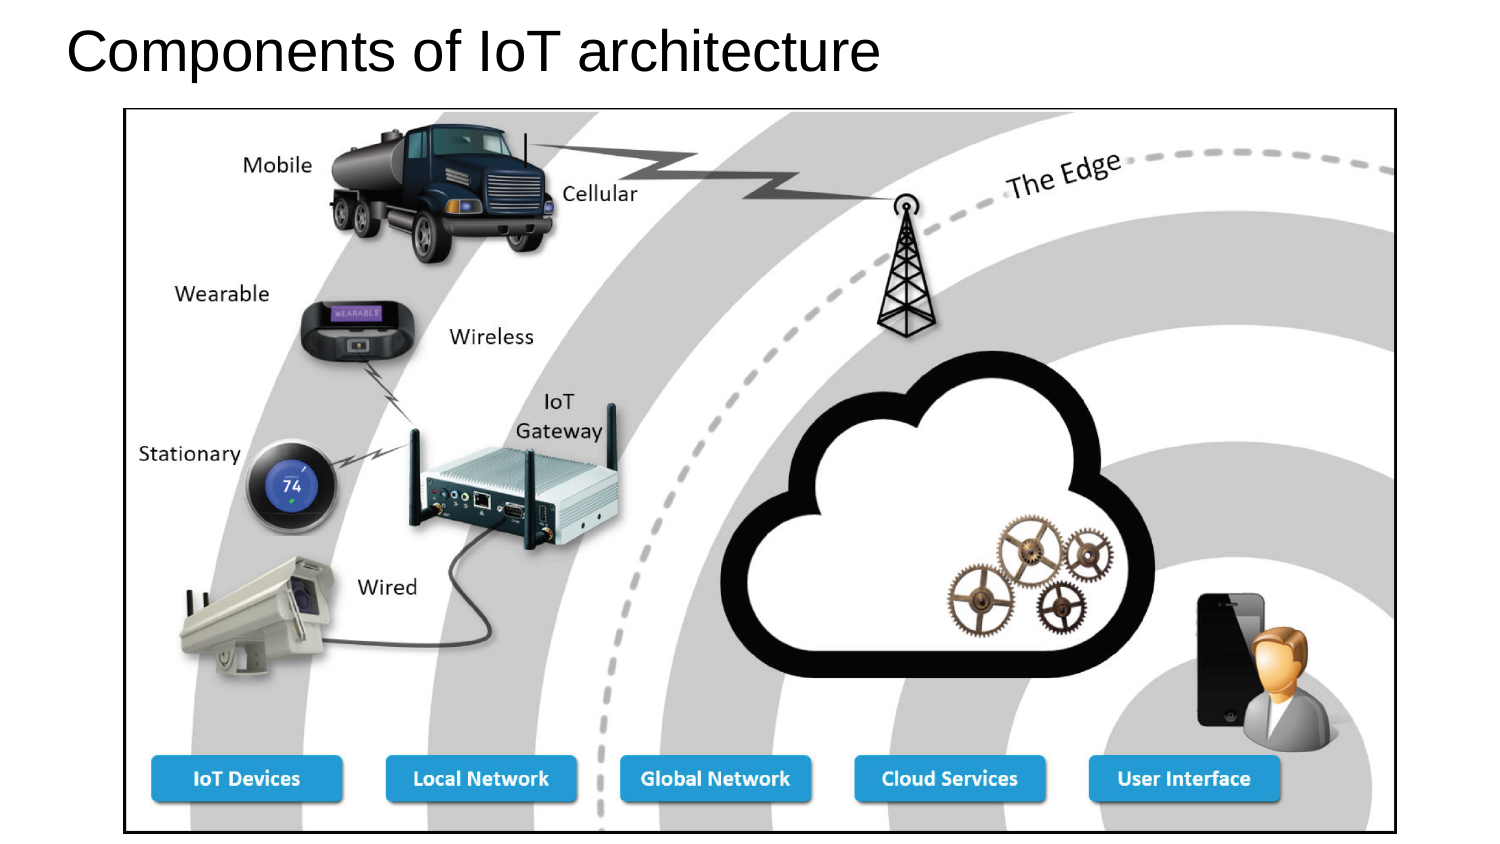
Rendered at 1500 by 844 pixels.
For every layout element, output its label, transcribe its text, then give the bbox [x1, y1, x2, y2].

title Components of IoT architecture [51, 0, 1449, 92]
picture [122, 108, 1401, 836]
